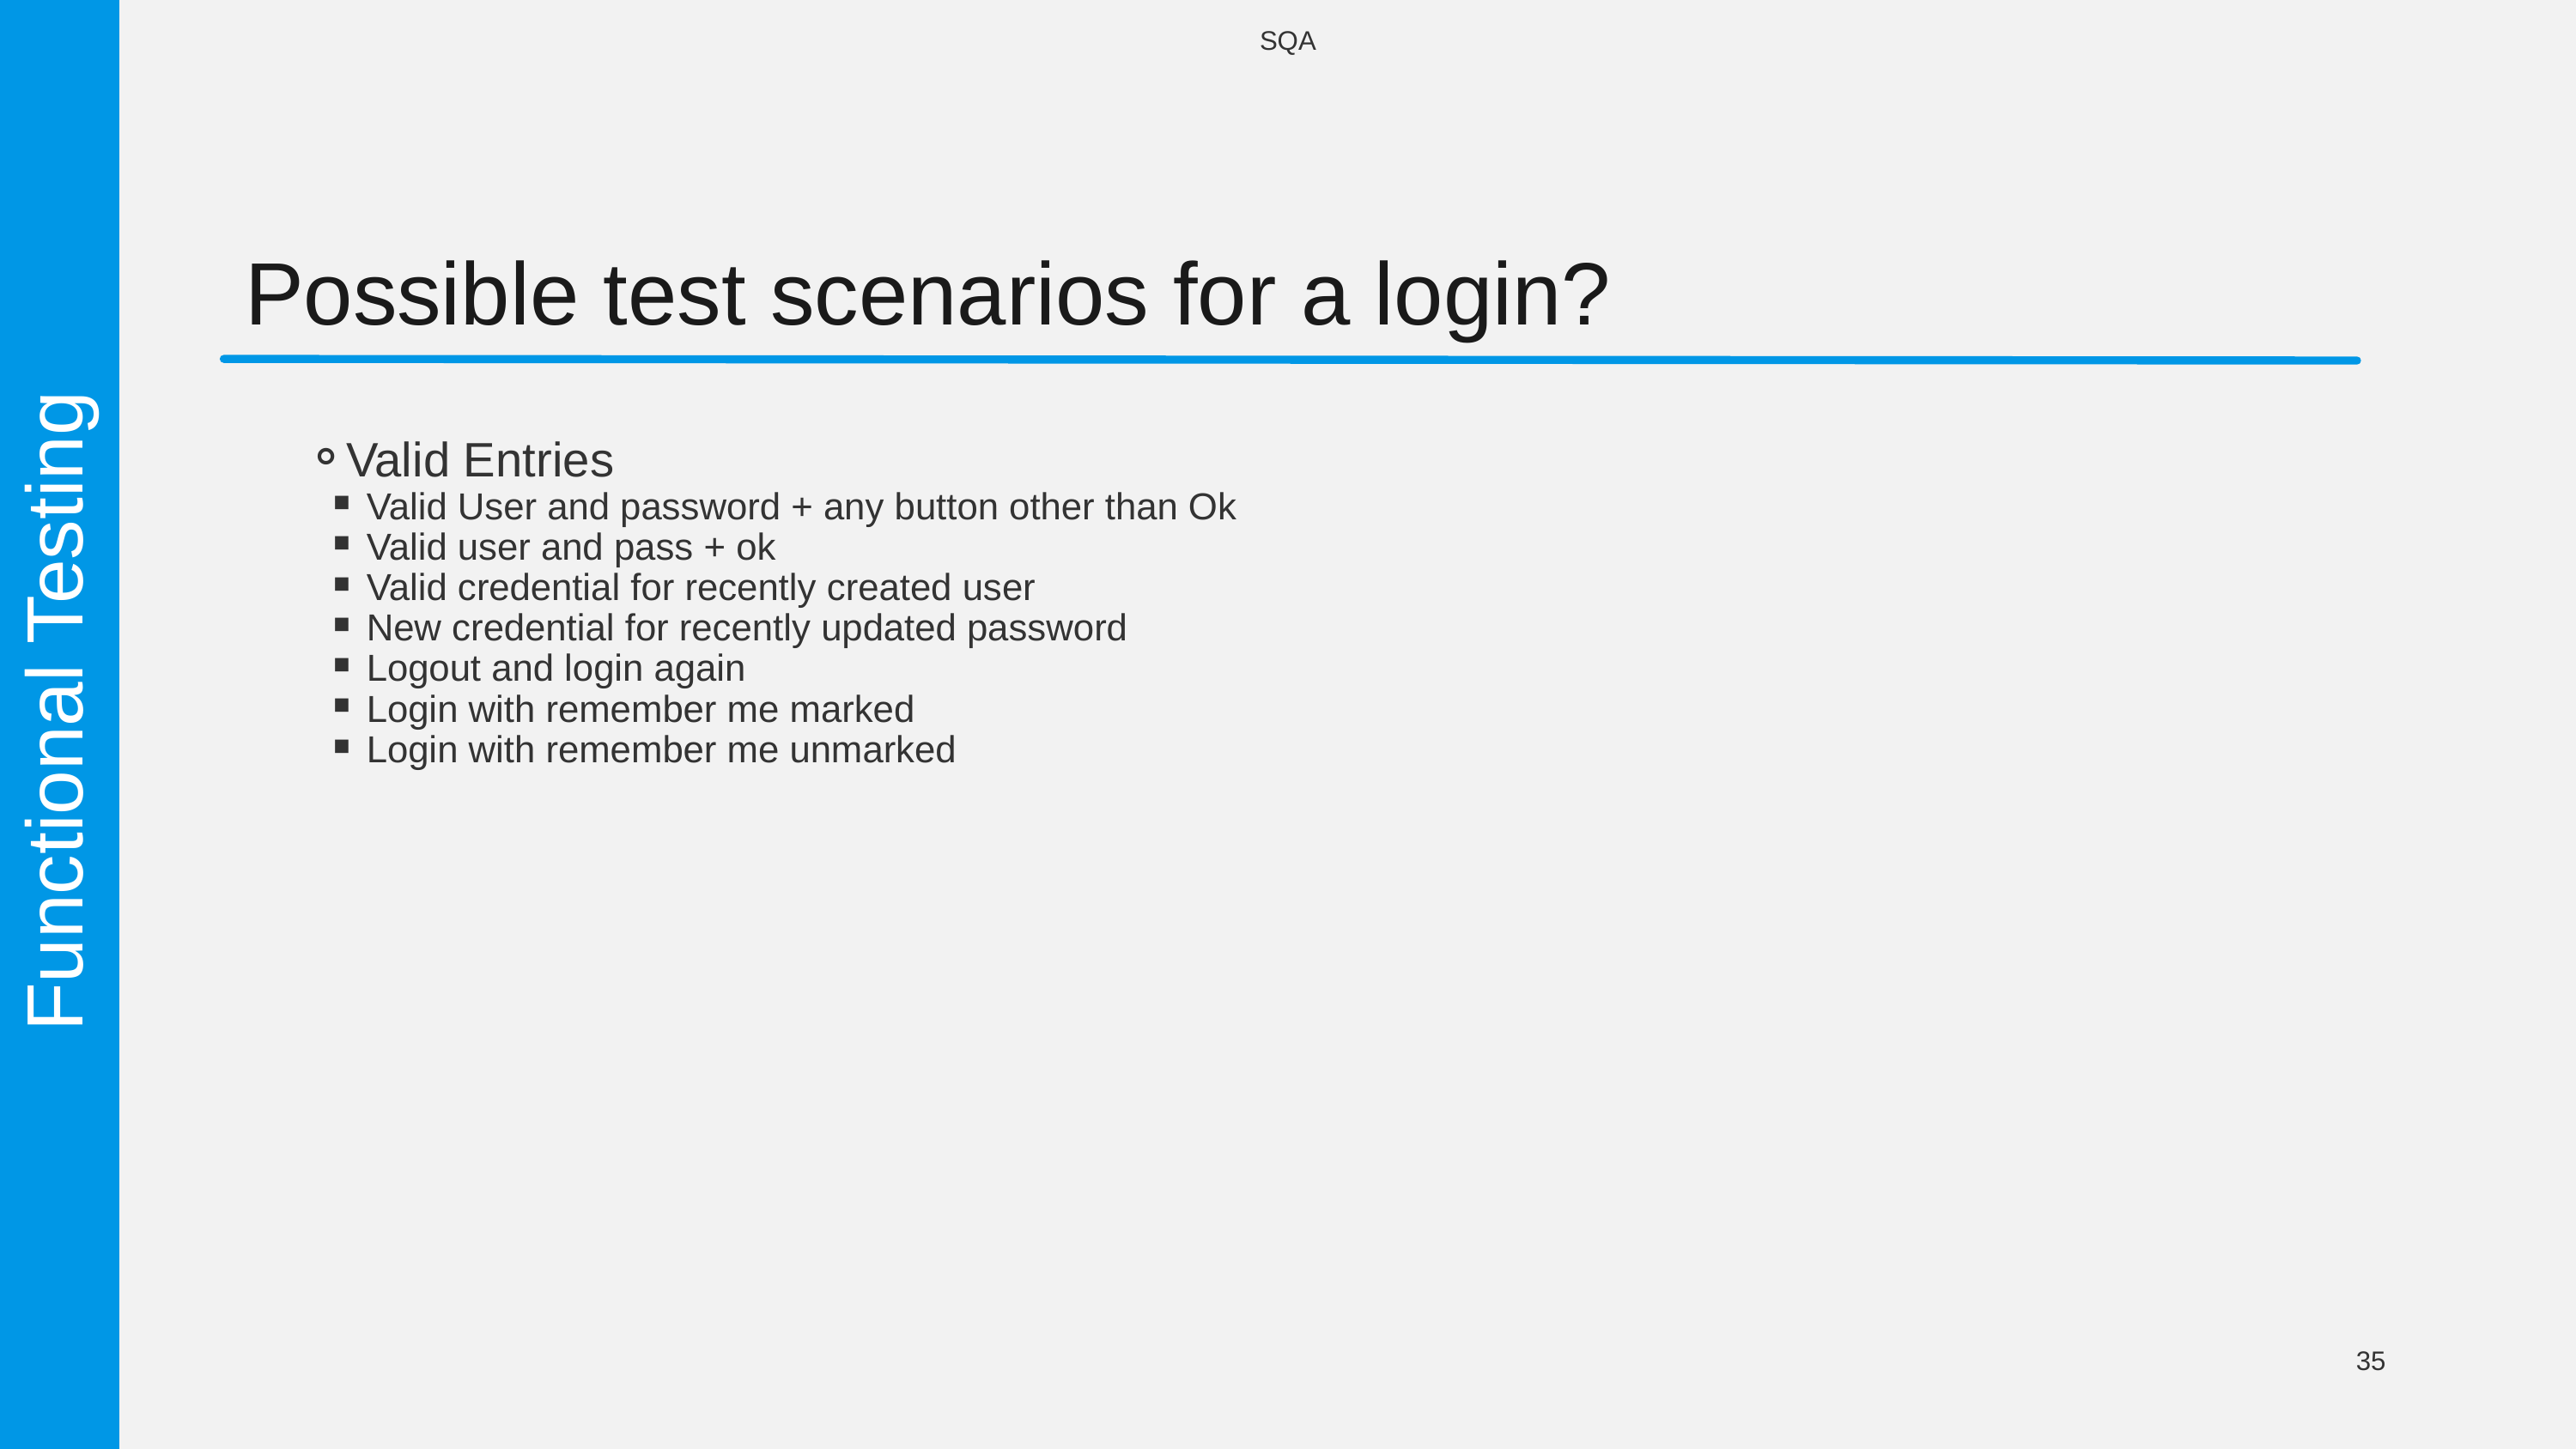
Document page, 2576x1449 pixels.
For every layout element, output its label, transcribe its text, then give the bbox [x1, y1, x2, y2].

text_box Valid Entries Valid User and password + any button other than Ok Valid user and pass + ok Valid credential for recently created user New credential for recently updated password Logout and login again Login with remember me marked Login with remember me unmarked [231, 393, 2357, 771]
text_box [0, 0, 120, 1449]
text_box SQA [866, 22, 1710, 56]
text_box Possible test scenarios for a login? [244, 252, 2504, 343]
text_box 35 [1832, 1343, 2386, 1376]
